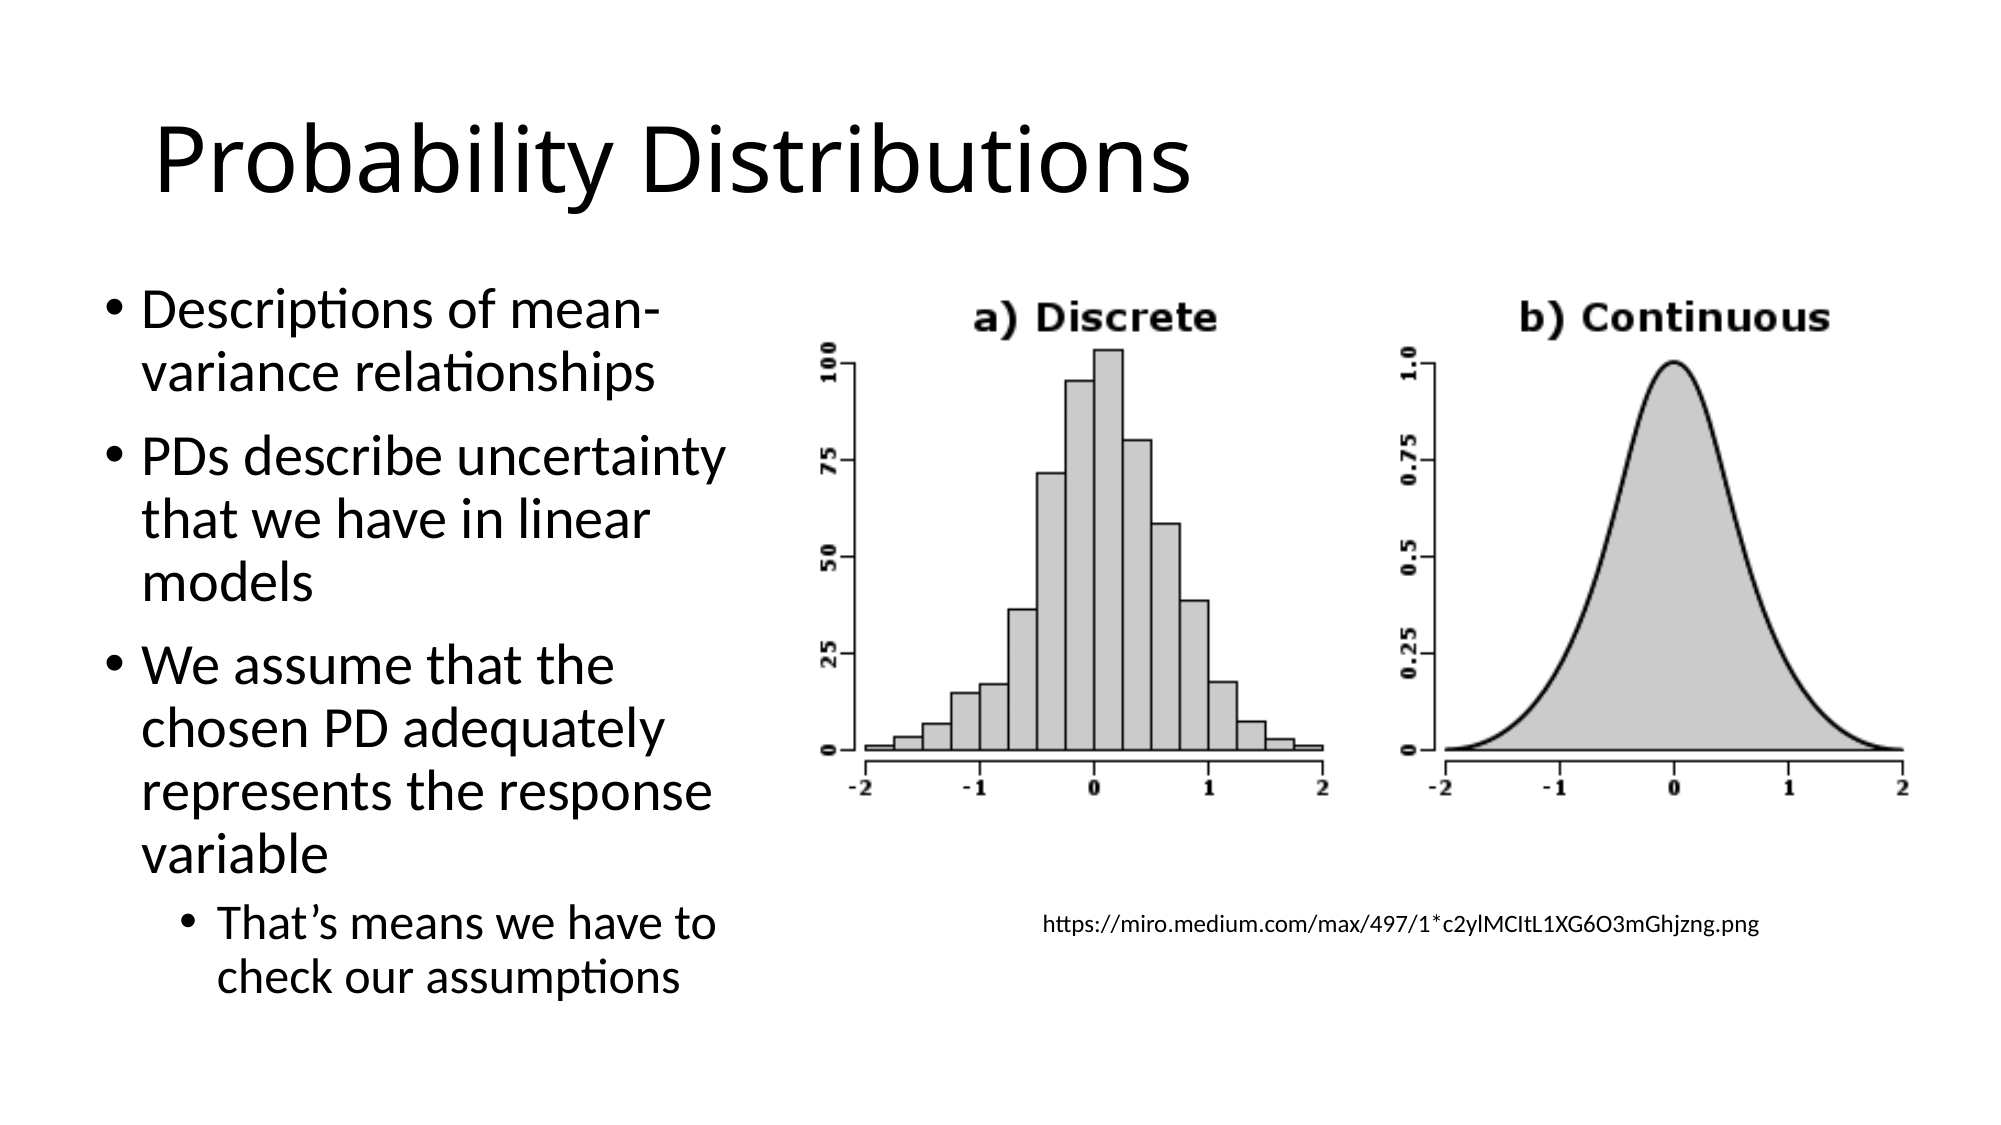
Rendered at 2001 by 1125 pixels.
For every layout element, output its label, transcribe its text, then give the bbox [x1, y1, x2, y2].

title Probability Distributions [137, 53, 1863, 272]
text_box https://miro.medium.com/max/497/1*c2ylMCItL1XG6O3mGhjzng.png [1027, 900, 1792, 945]
list Descriptions of mean-variance relationships PDs describe uncertainty that we have in linear models We assume that the chosen PD adequately represents the response variable That’s means we have to check our assumptions [89, 271, 797, 1028]
picture [819, 299, 1911, 798]
